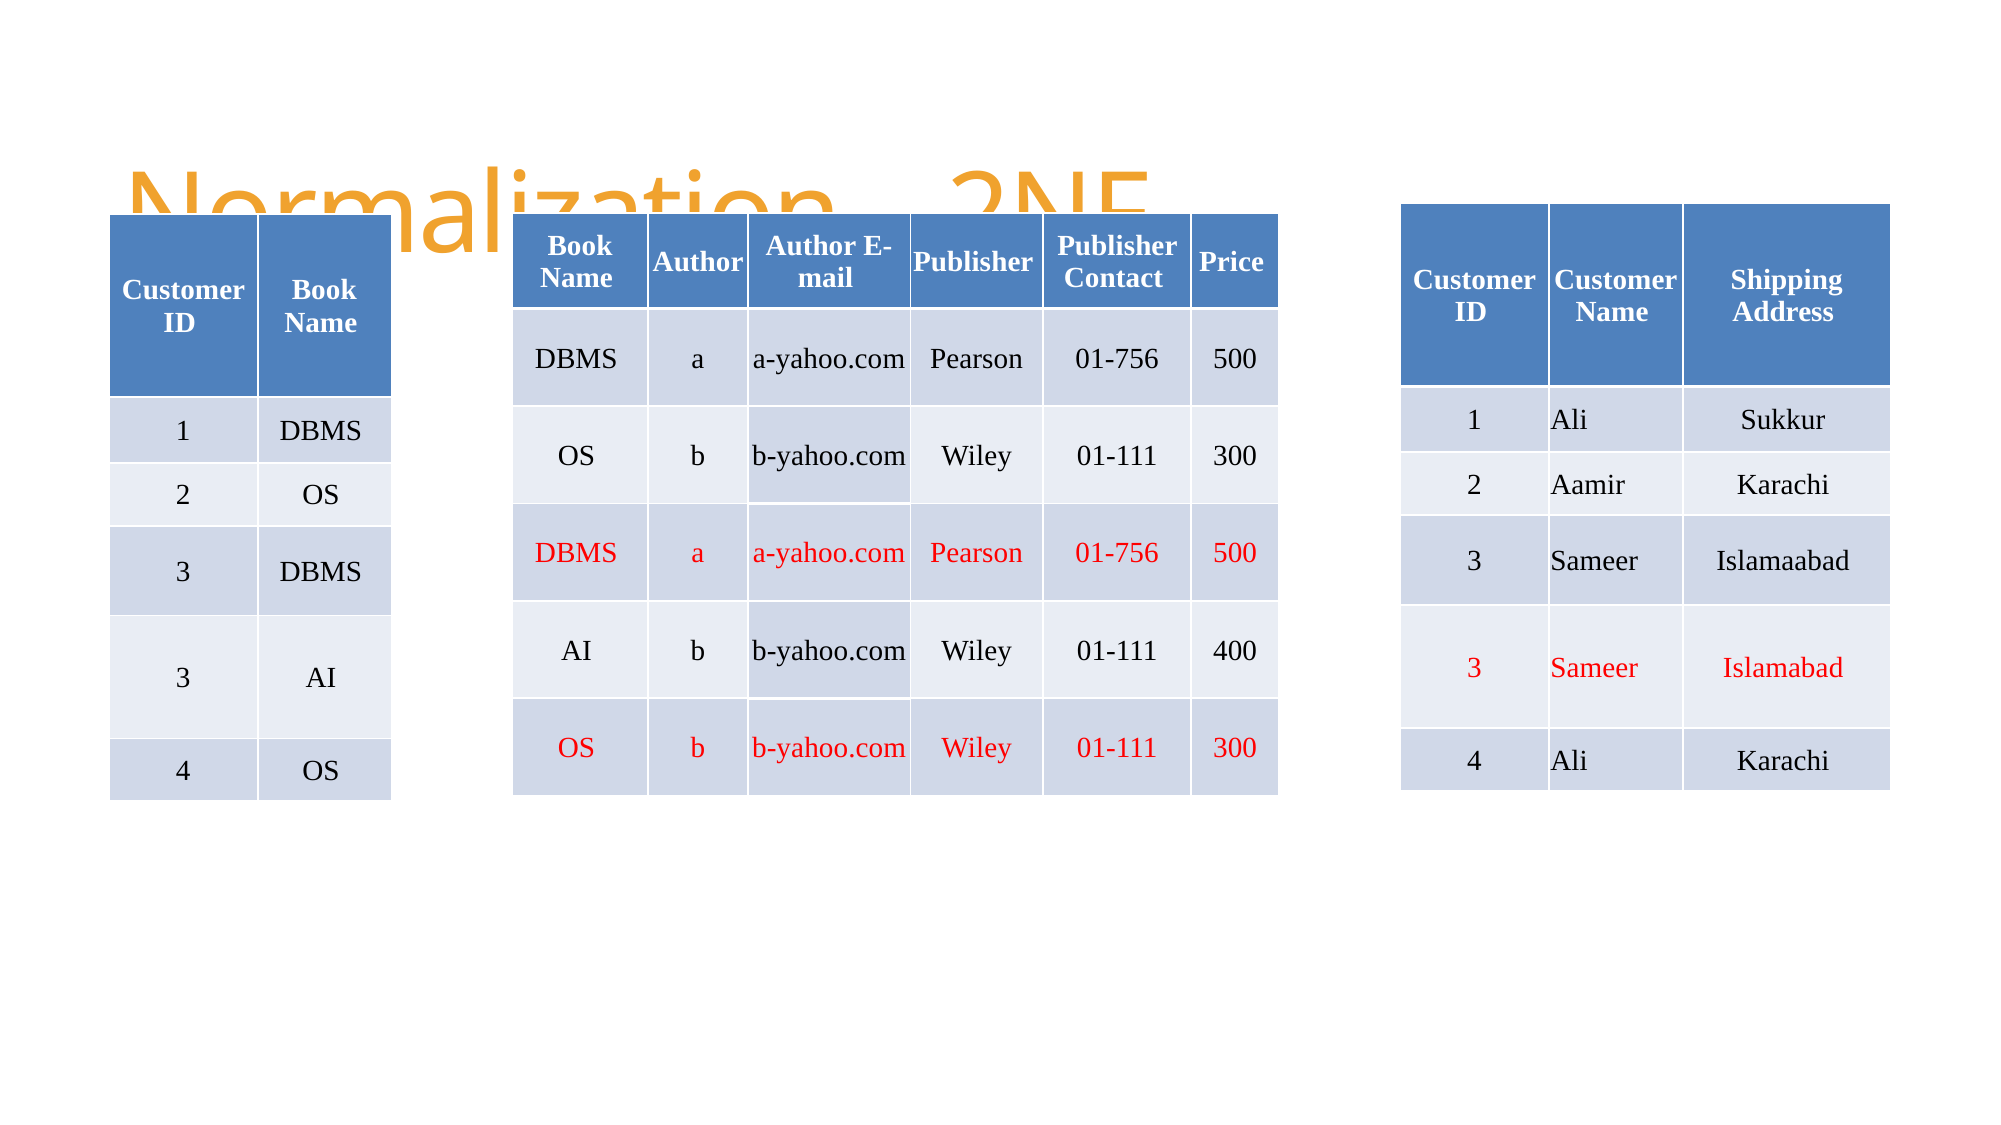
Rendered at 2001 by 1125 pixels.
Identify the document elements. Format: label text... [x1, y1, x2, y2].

table_header Price [1192, 214, 1278, 307]
table_cell Wiley [911, 602, 1042, 697]
table_cell b [649, 602, 747, 697]
table_cell b-yahoo.com [749, 602, 910, 697]
table_cell OS [513, 699, 647, 795]
table_cell Sameer [1550, 516, 1682, 604]
table_cell 01-756 [1044, 504, 1190, 600]
table_cell 01-111 [1044, 602, 1190, 697]
table_cell 1 [110, 398, 257, 462]
table_cell 01-756 [1044, 310, 1190, 405]
table_cell DBMS [259, 398, 391, 462]
table_cell OS [513, 407, 647, 503]
table_cell Ali [1550, 388, 1682, 451]
table_header Publisher Contact [1044, 214, 1190, 307]
table_cell Sameer [1550, 606, 1682, 727]
table_cell 3 [110, 616, 257, 738]
table_cell Karachi [1684, 729, 1890, 790]
table_cell Pearson [911, 504, 1042, 600]
table_cell 01-111 [1044, 407, 1190, 503]
table_header Book Name [513, 214, 647, 307]
table_cell a [649, 504, 747, 600]
table_cell a [649, 310, 747, 405]
table_cell 3 [110, 527, 257, 615]
title Normalization – 2NF [107, 81, 1875, 354]
table_cell 4 [110, 739, 257, 800]
table_header Customer Name [1550, 204, 1682, 385]
table_cell DBMS [259, 527, 391, 615]
table_cell 3 [1401, 606, 1548, 727]
table_cell Pearson [911, 310, 1042, 405]
table_cell 1 [1401, 388, 1548, 451]
table_cell Aamir [1550, 453, 1682, 514]
table_cell 400 [1192, 602, 1278, 697]
table_cell 4 [1401, 729, 1548, 790]
table_header Shipping Address [1684, 204, 1890, 385]
table_cell DBMS [513, 504, 647, 600]
table_cell Islamaabad [1684, 516, 1890, 604]
table_cell DBMS [513, 310, 647, 405]
table_cell 2 [1401, 453, 1548, 514]
table_cell a-yahoo.com [749, 310, 910, 405]
table_cell b [649, 699, 747, 795]
table_header Customer ID [1401, 204, 1548, 385]
table_cell b [649, 407, 747, 503]
table_cell AI [513, 602, 647, 697]
table_cell 3 [1401, 516, 1548, 604]
table_header Book Name [259, 215, 391, 396]
table_cell 2 [110, 464, 257, 525]
table_header Author E-mail [749, 214, 910, 307]
table_cell Ali [1550, 729, 1682, 790]
table_cell Islamabad [1684, 606, 1890, 727]
table_cell 300 [1192, 699, 1278, 795]
table_cell Karachi [1684, 453, 1890, 514]
table_header Author [649, 214, 747, 307]
table_header Publisher [911, 214, 1042, 307]
table_cell Sukkur [1684, 388, 1890, 451]
table_cell 01-111 [1044, 699, 1190, 795]
table_cell 500 [1192, 310, 1278, 405]
table_cell 300 [1192, 407, 1278, 503]
table_cell OS [259, 739, 391, 800]
table_cell OS [259, 464, 391, 525]
table_cell b-yahoo.com [749, 407, 910, 502]
table_cell Wiley [911, 407, 1042, 503]
table_cell b-yahoo.com [749, 700, 910, 795]
table_cell Wiley [911, 699, 1042, 795]
table_header Customer ID [110, 215, 257, 396]
table_cell 500 [1192, 504, 1278, 600]
table_cell a-yahoo.com [749, 505, 910, 600]
table_cell AI [259, 616, 391, 738]
